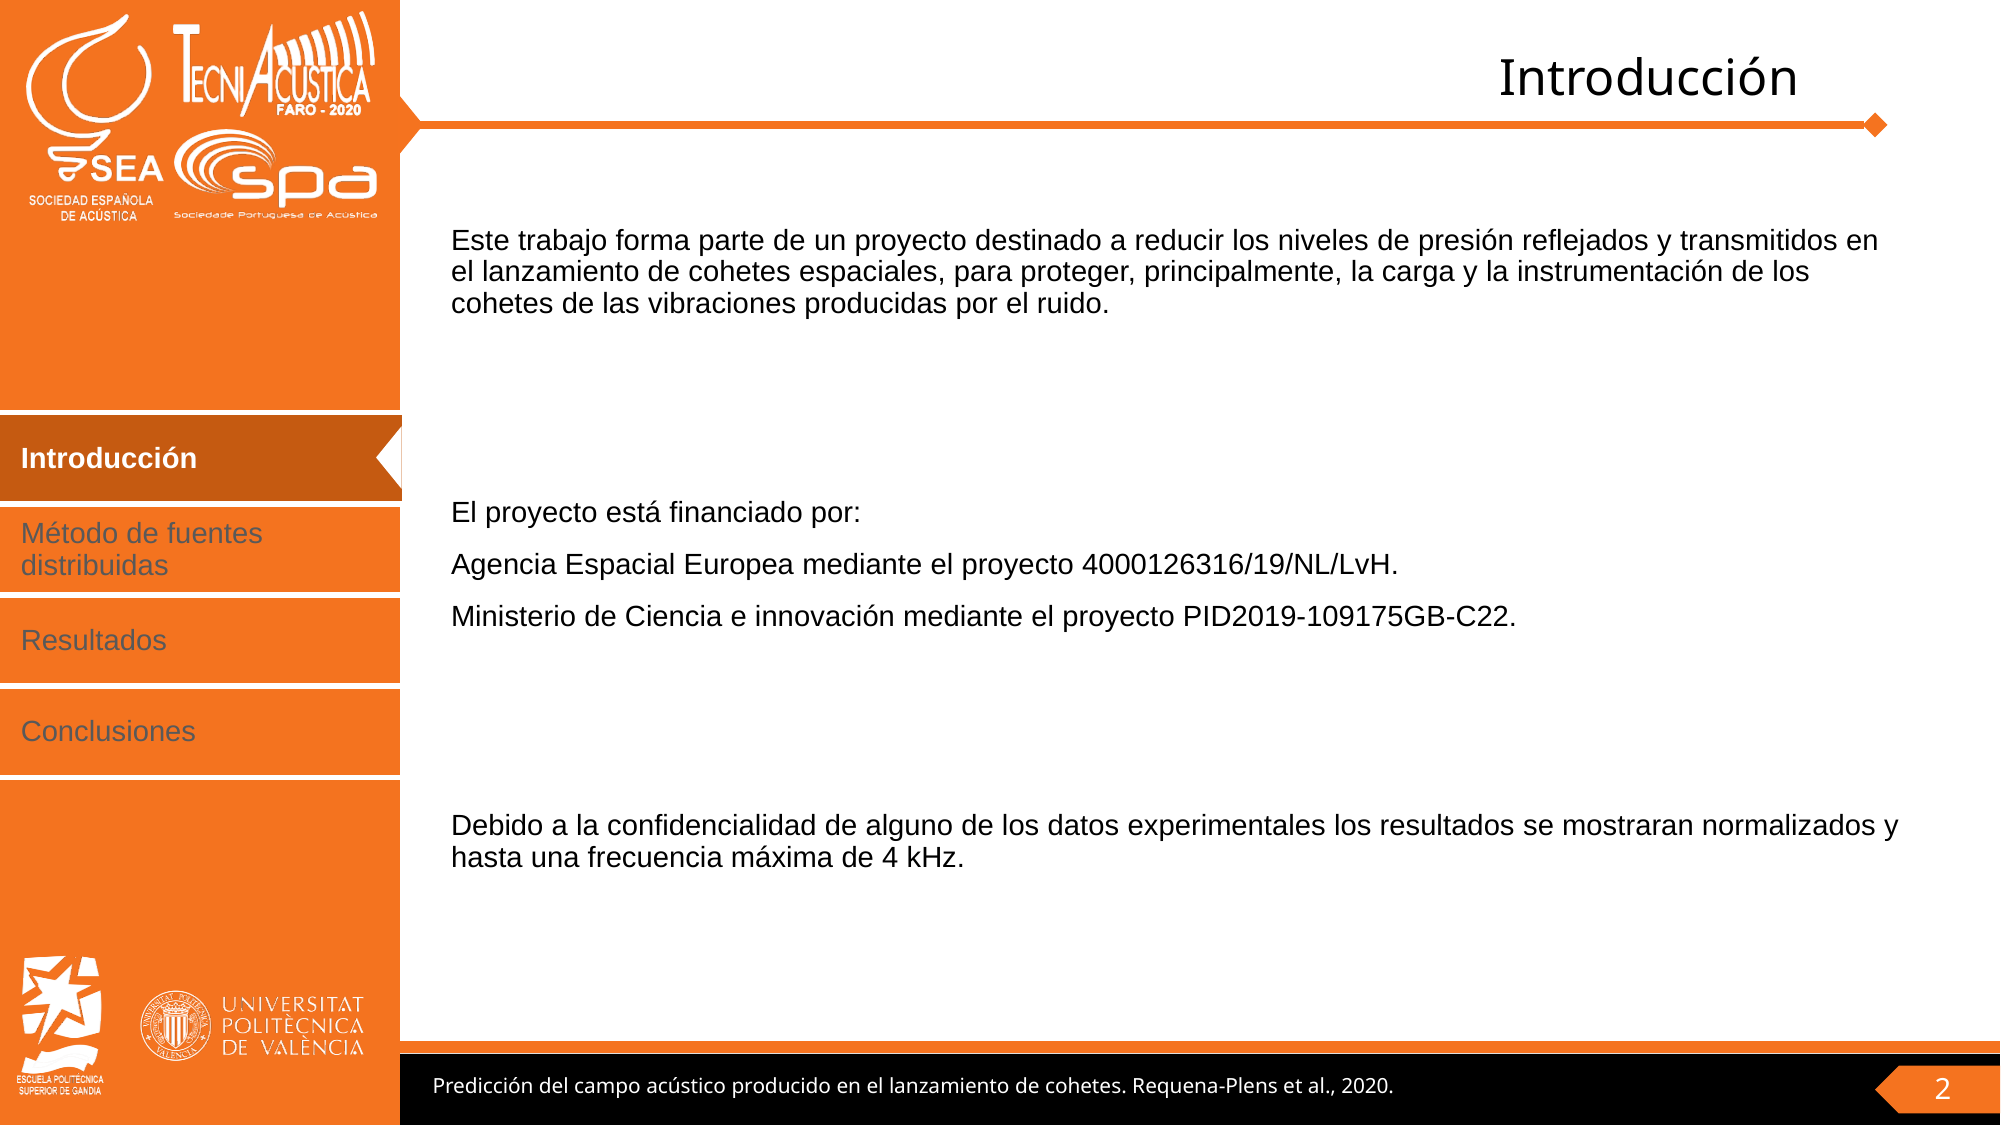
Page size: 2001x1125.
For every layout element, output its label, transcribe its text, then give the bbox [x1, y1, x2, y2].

picture [26, 14, 164, 221]
picture [174, 129, 377, 219]
picture [120, 979, 384, 1072]
list Este trabajo forma parte de un proyecto destinado a reducir los niveles de presión reflejados y transmitidos en el lanzamiento de cohetes espaciales, para proteger, principalmente, la carga y la instrumentación de los cohetes de las vibraciones producidas por el ruido. El proyecto está financiado por: Agencia Espacial Europea mediante el proyecto 4000126316/19/NL/LvH. Ministerio de Ciencia e innovación mediante el proyecto PID2019-109175GB-C22. Debido a la confidencialidad de alguno de los datos experimentales los resultados se mostraran normalizados y hasta una frecuencia máxima de 4 kHz. [436, 161, 1925, 1019]
title Introducción [436, 41, 1815, 118]
picture [173, 11, 375, 117]
picture [10, 945, 110, 1106]
footer Predicción del campo acústico producido en el lanzamiento de cohetes. Requena-Plens et al., 2020. [417, 1065, 1861, 1107]
